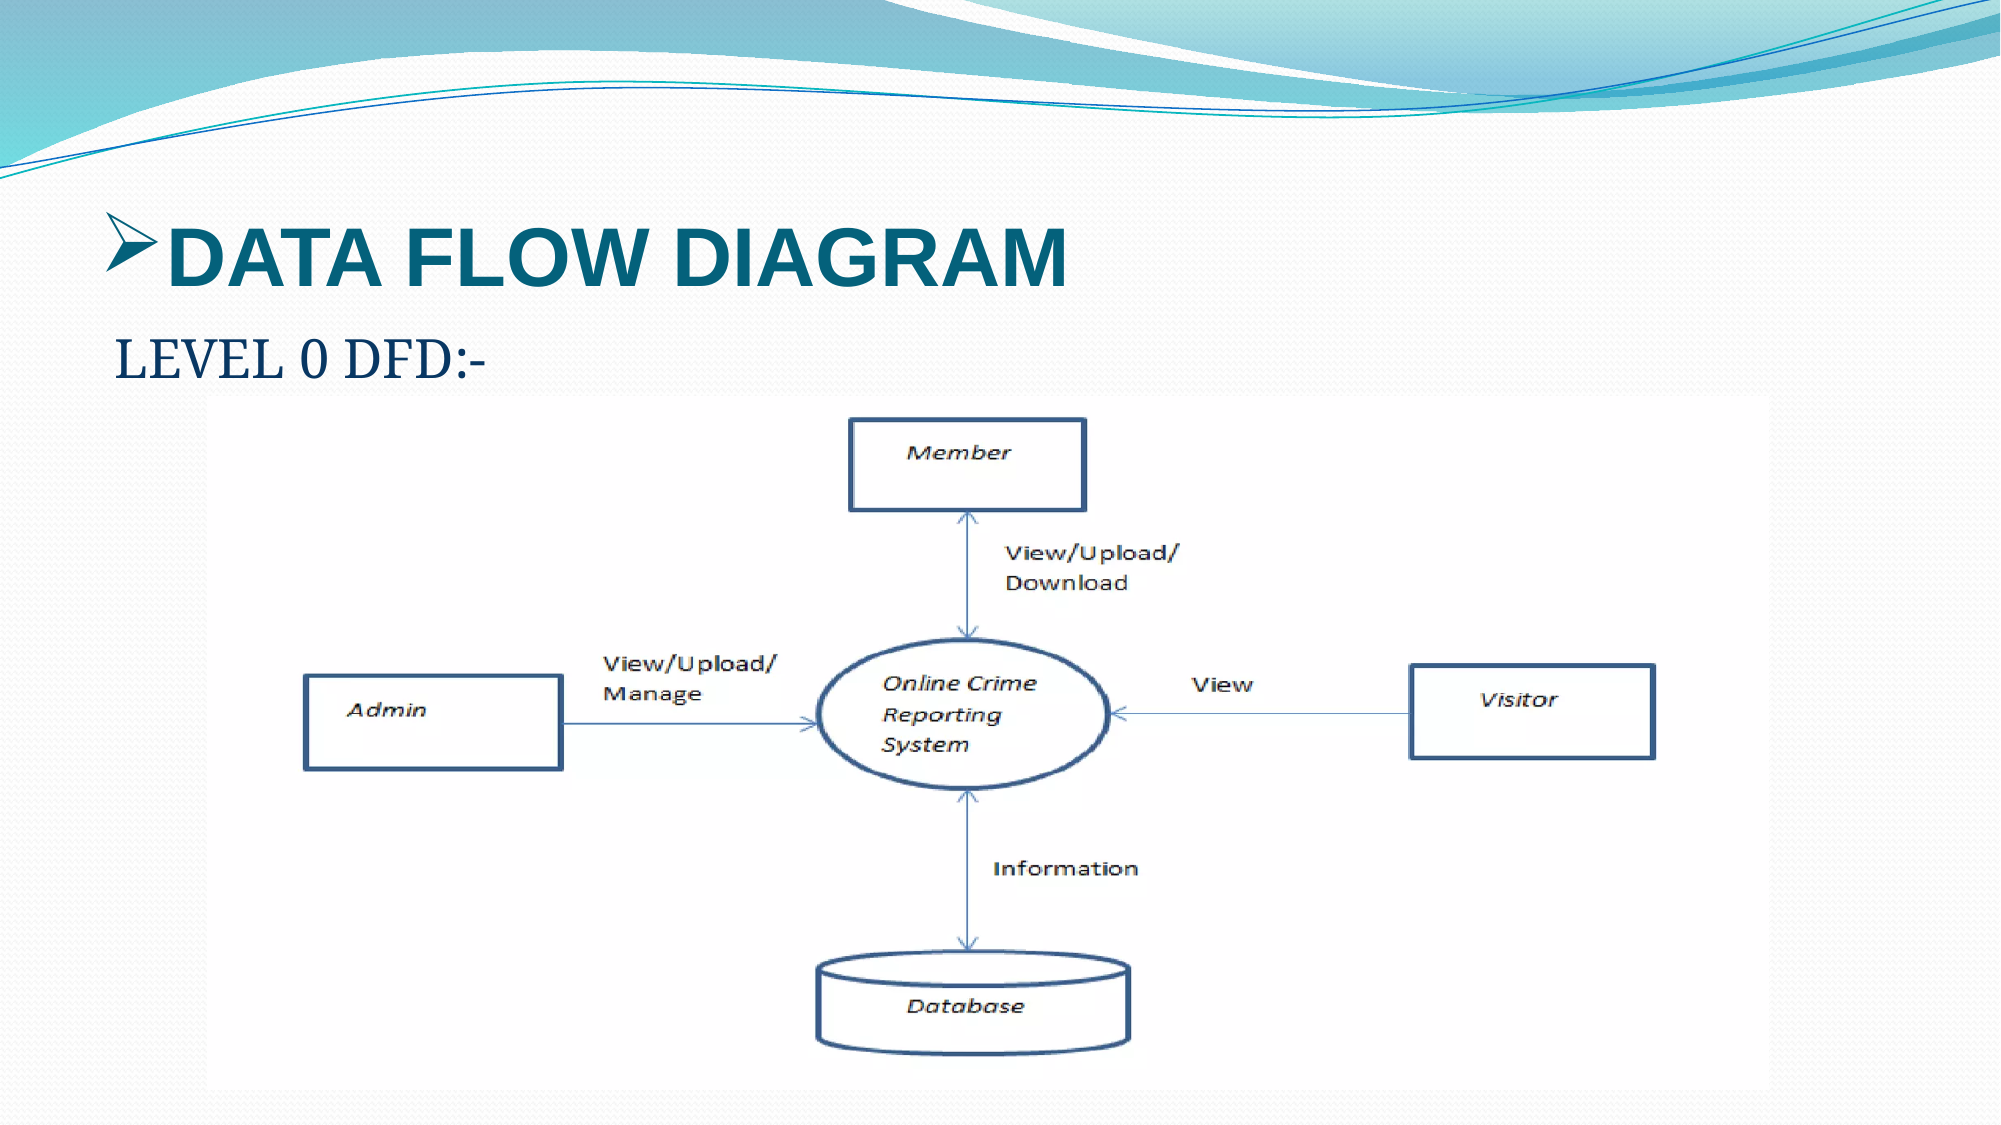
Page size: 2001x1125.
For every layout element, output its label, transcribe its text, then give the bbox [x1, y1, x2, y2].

picture [207, 396, 1770, 1091]
list LEVEL 0 DFD:- [99, 317, 1900, 1038]
title DATA FLOW DIAGRAM [99, 115, 1900, 303]
